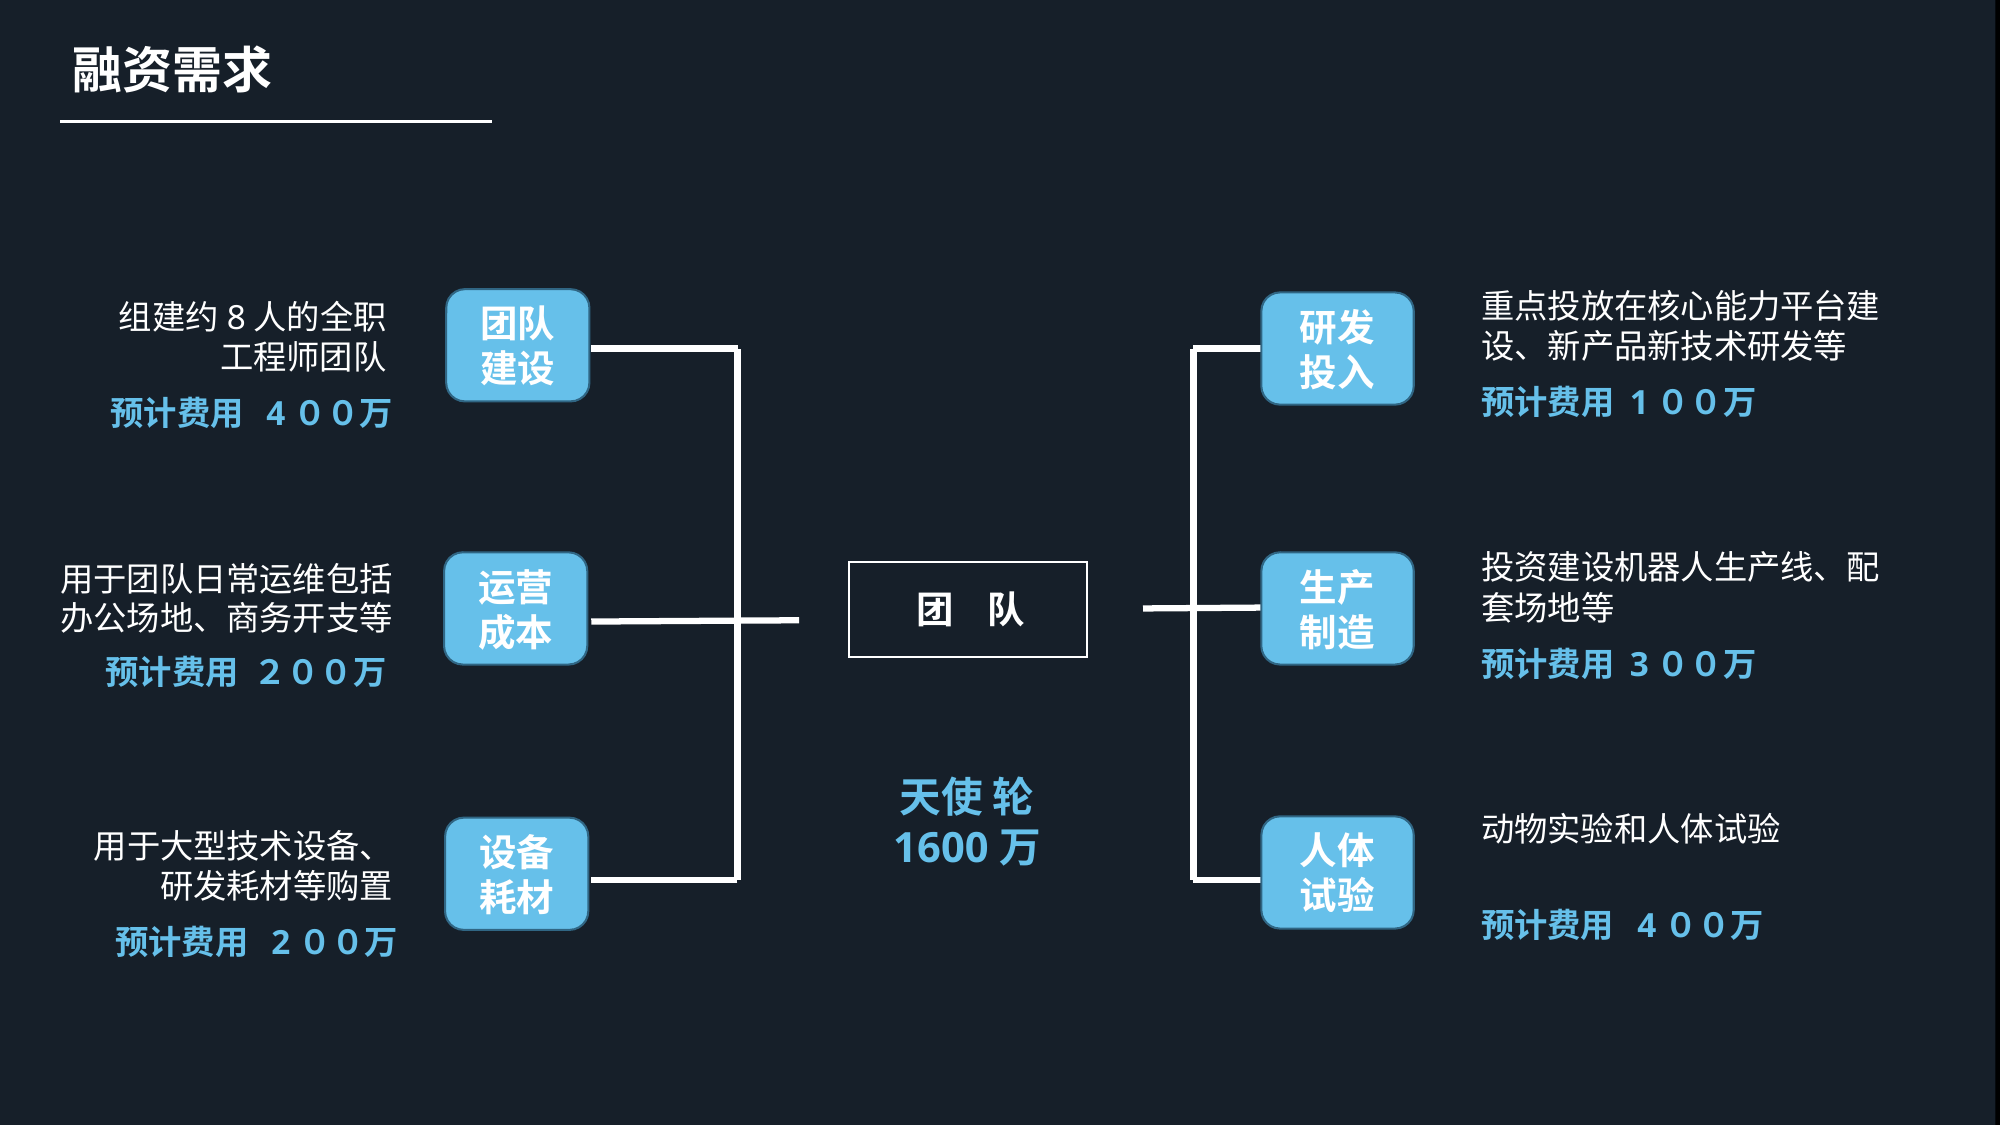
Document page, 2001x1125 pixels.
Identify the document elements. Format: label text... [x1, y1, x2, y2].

text_box 预计费用 4００万 [1466, 896, 1883, 952]
text_box 团队建设 [445, 288, 591, 403]
text_box 人体试验 [1260, 815, 1415, 930]
text_box 研发投入 [1260, 291, 1415, 406]
text_box 生产制造 [1260, 551, 1415, 666]
text_box 预计费用 4００万 [57, 385, 408, 440]
text_box 天使 轮 1600万 [829, 763, 1114, 929]
text_box 投资建设机器人生产线、配套场地等 [1466, 539, 1914, 634]
text_box 预计费用 ２００万 [35, 643, 402, 699]
text_box 设备耗材 [444, 816, 590, 931]
text_box 预计费用 2００万 [54, 913, 413, 969]
text_box 动物实验和人体试验 [1466, 800, 1914, 856]
text_box 重点投放在核心能力平台建设、新产品新技术研发等 [1466, 277, 1914, 373]
text_box 融资需求 [58, 31, 337, 107]
text_box 预计费用 3００万 [1466, 635, 1883, 690]
text_box 用于团队日常运维包括办公场地、商务开支等 [20, 550, 408, 645]
text_box 团 队 [1088, 578, 1096, 638]
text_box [590, 348, 799, 881]
text_box [848, 561, 1088, 658]
text_box 用于大型技术设备、研发耗材等购置 [49, 817, 408, 913]
text_box 预计费用 1００万 [1466, 373, 1883, 429]
text_box 运营成本 [443, 551, 589, 666]
text_box 组建约8人的全职工程师团队 [86, 289, 402, 384]
